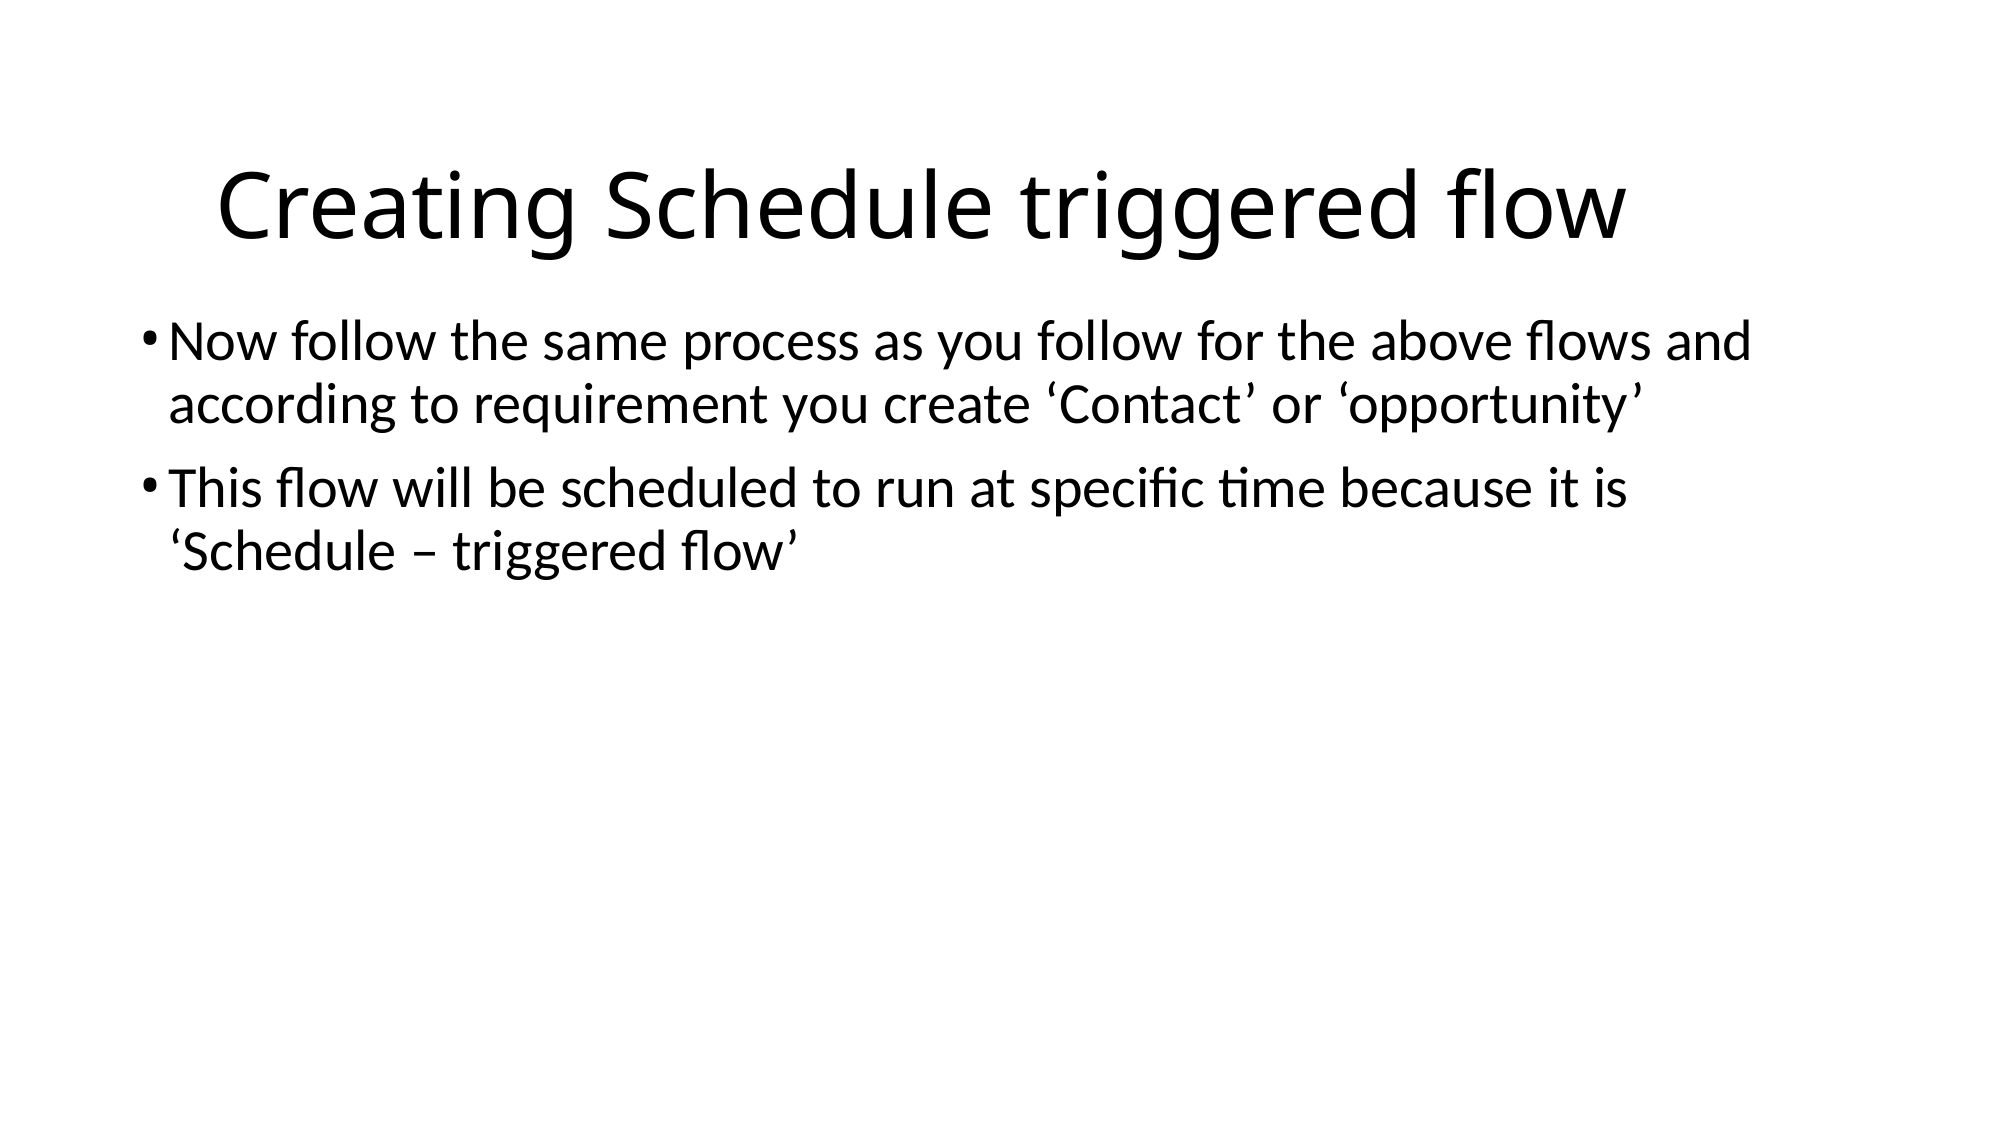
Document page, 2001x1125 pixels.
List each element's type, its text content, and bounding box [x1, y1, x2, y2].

list Now follow the same process as you follow for the above flows and according to requirement you create ‘Contact’ or ‘opportunity’ This flow will be scheduled to run at specific time because it is ‘Schedule – triggered flow’ [137, 299, 1863, 948]
title Creating Schedule triggered flow [137, 41, 1863, 296]
